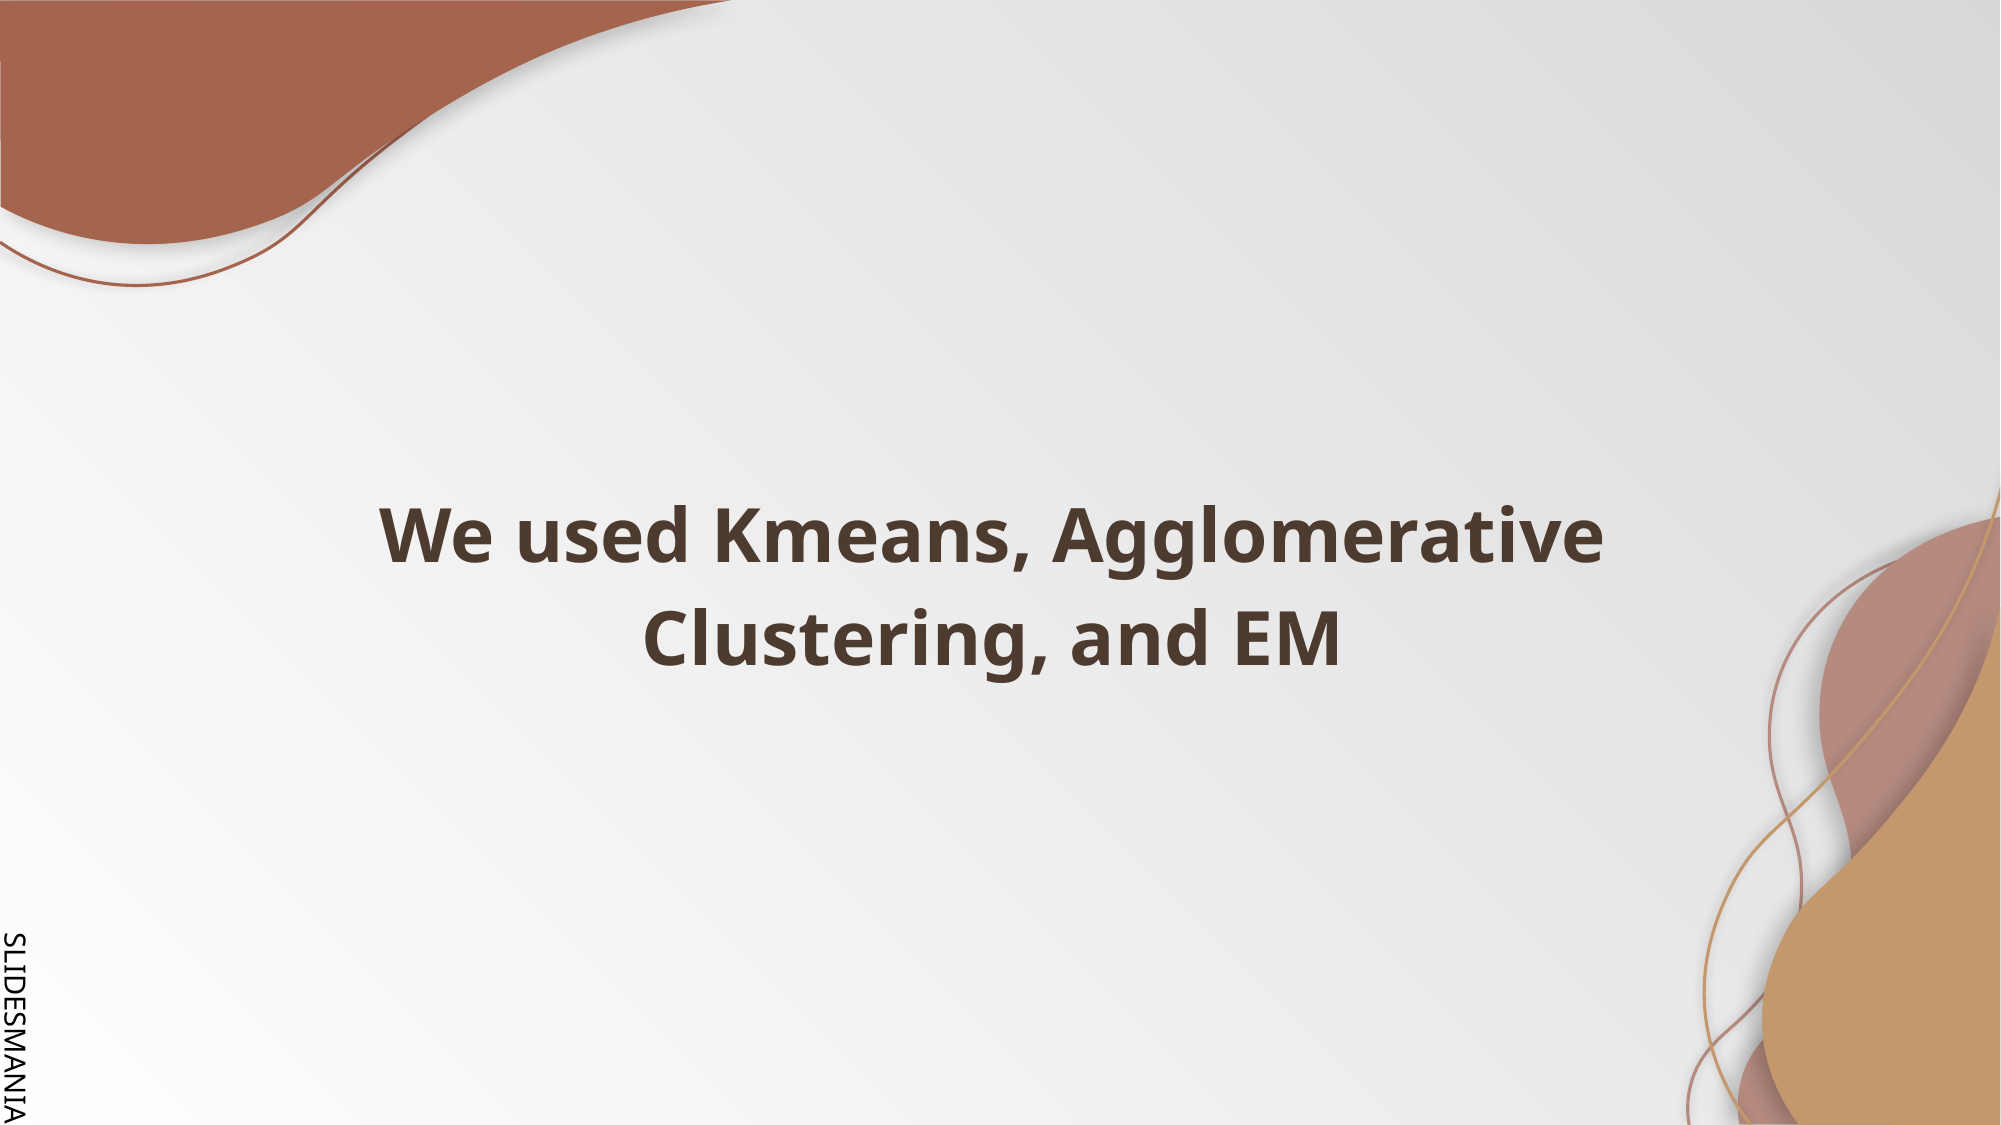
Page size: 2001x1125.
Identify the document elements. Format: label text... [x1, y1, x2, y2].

list We used Kmeans, Agglomerative Clustering, and EM [188, 453, 1781, 693]
